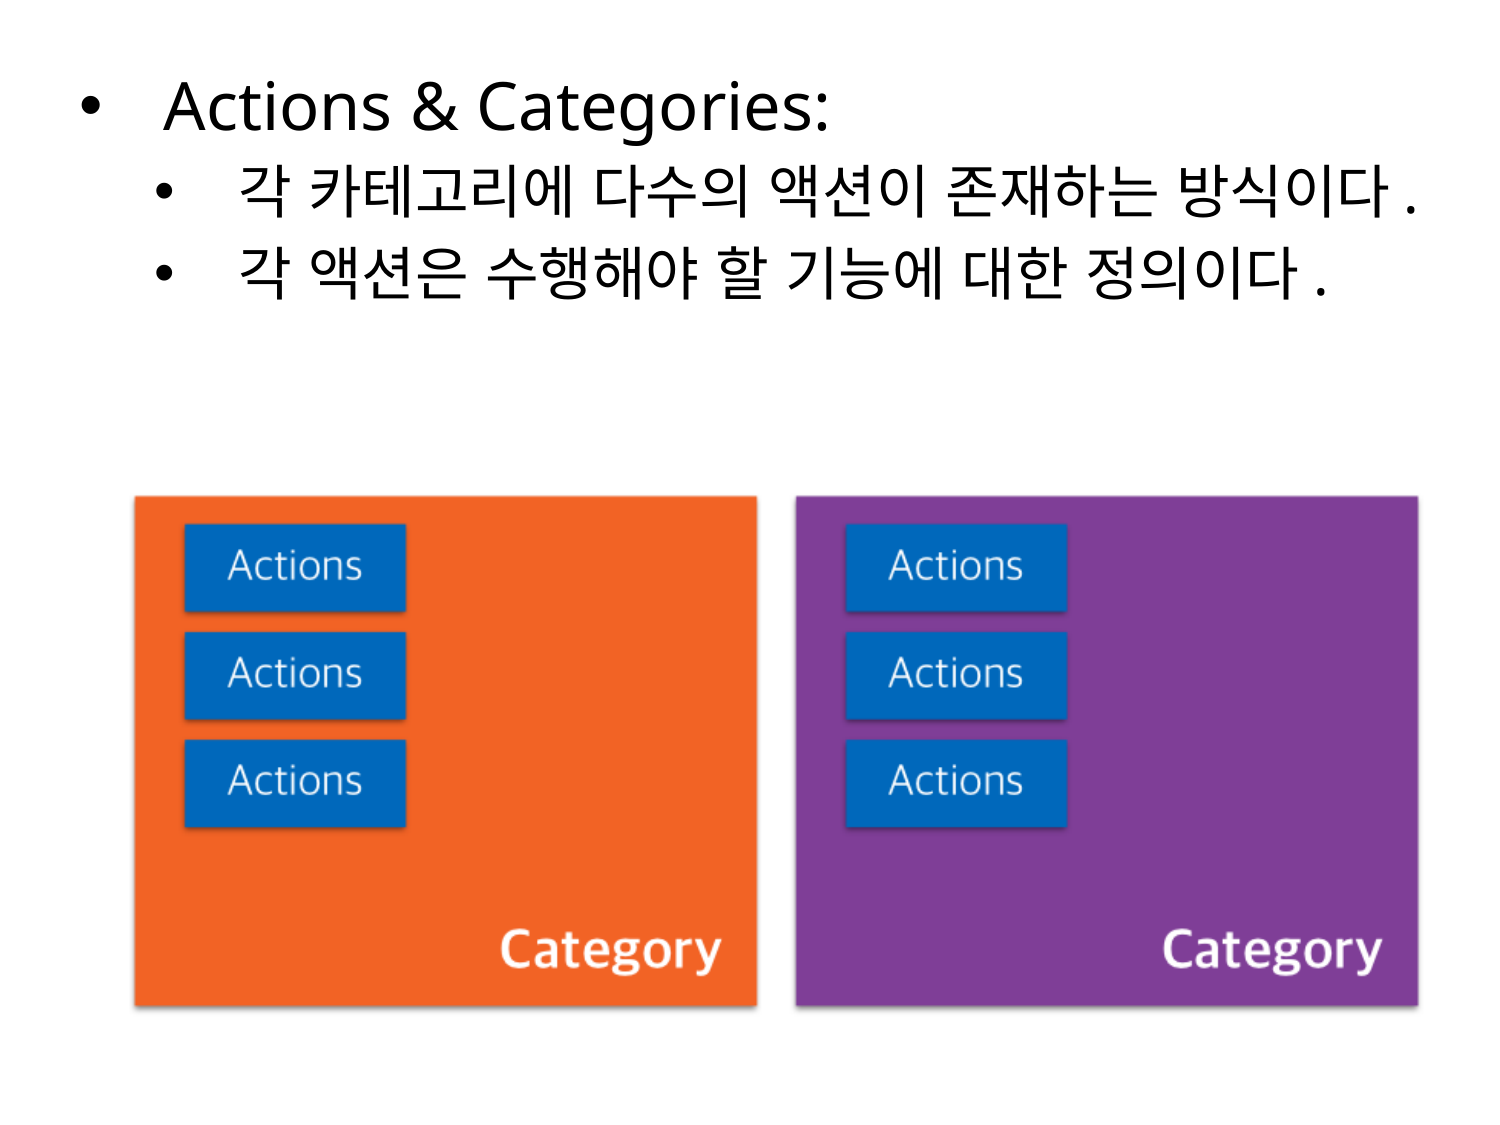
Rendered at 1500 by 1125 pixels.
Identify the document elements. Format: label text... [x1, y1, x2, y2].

picture [99, 485, 1436, 1027]
subtitle Actions & Categories: 각 카테고리에 다수의 액션이 존재하는 방식이다. 각 액션은 수행해야 할 기능에 대한 정의이다. [64, 56, 1451, 1087]
